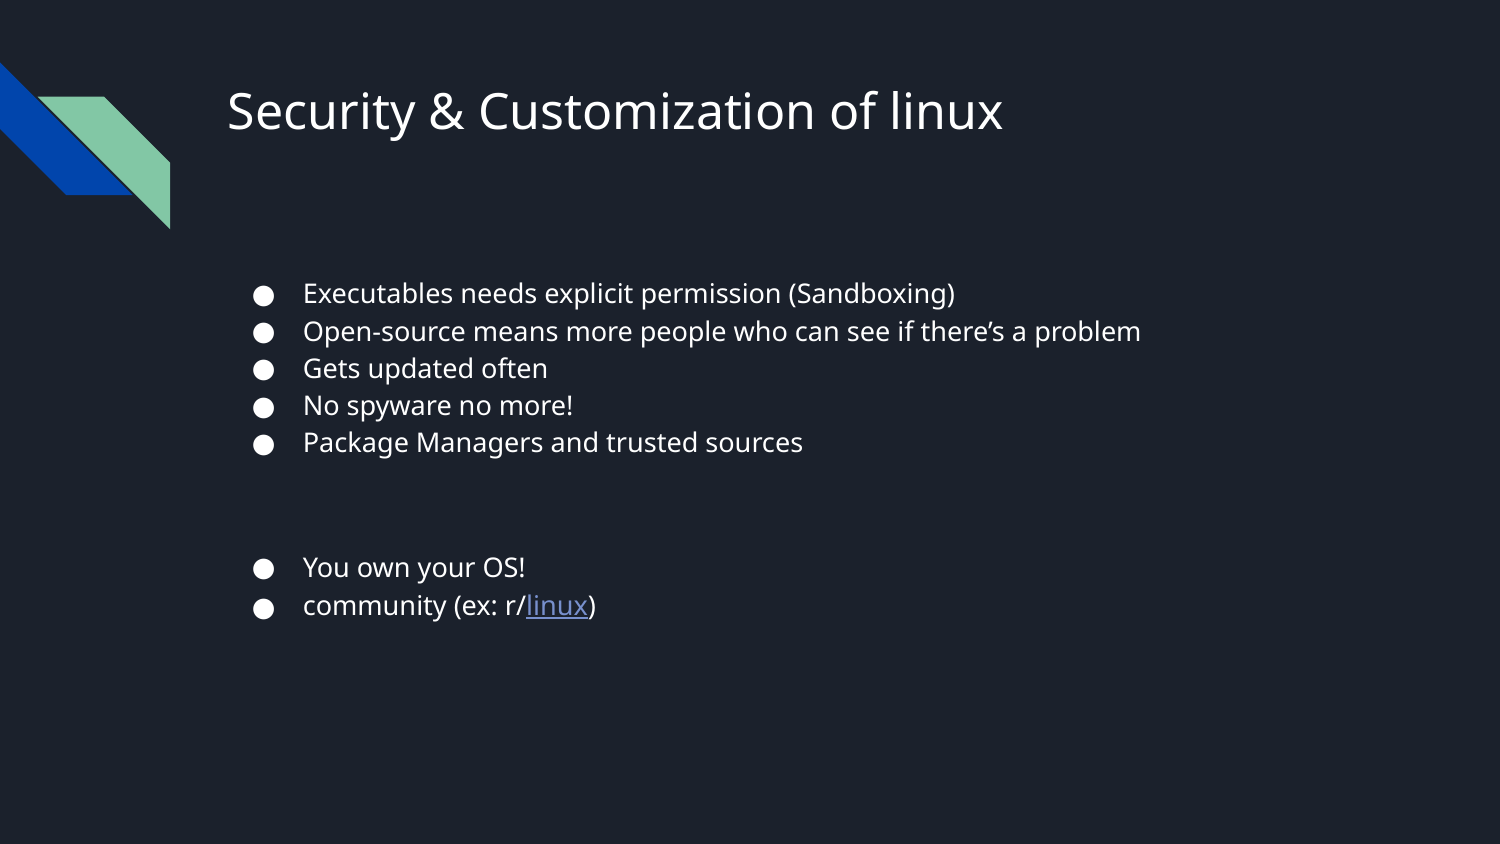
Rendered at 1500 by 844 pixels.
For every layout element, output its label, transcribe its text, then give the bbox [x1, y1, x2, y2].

list Executables needs explicit permission (Sandboxing) Open-source means more people who can see if there’s a problem Gets updated often No spyware no more! Package Managers and trusted sources You own your OS! community (ex: r/linux) [212, 257, 1368, 735]
title Security & Customization of linux [212, 64, 1368, 215]
